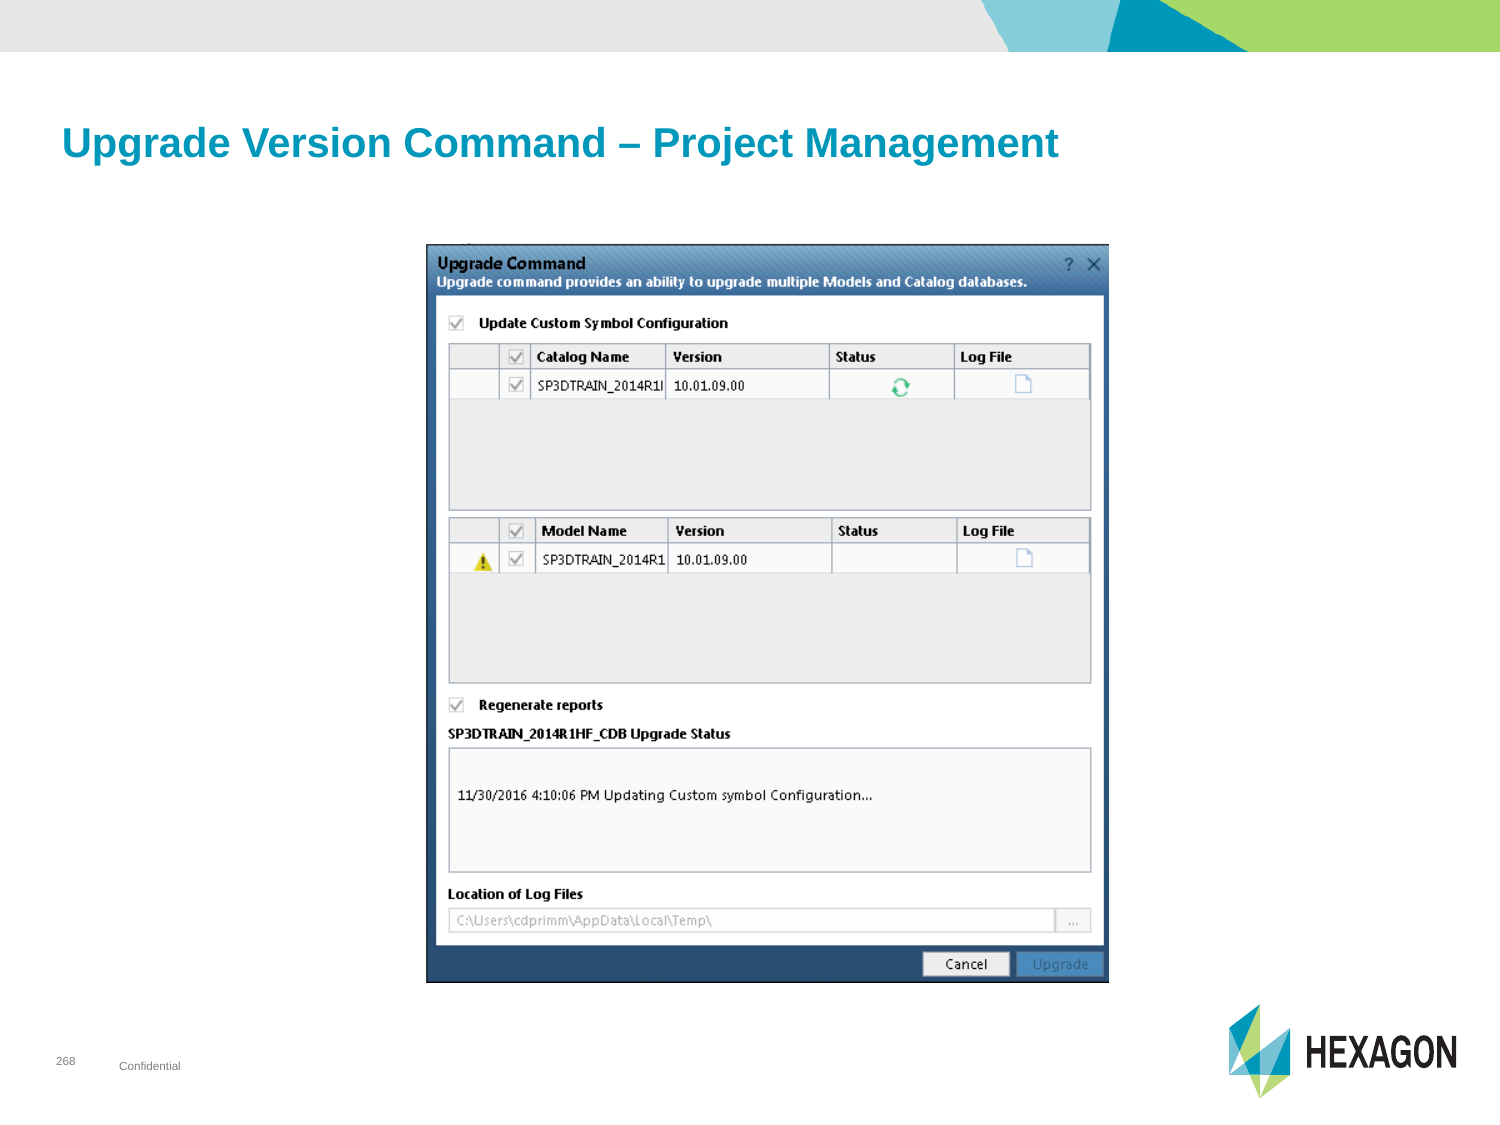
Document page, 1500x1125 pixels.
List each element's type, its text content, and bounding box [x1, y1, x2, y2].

title Upgrade Version Command – Project Management [46, 106, 1456, 188]
picture [0, 0, 1119, 52]
picture [424, 243, 1109, 983]
picture [1162, 0, 1500, 52]
